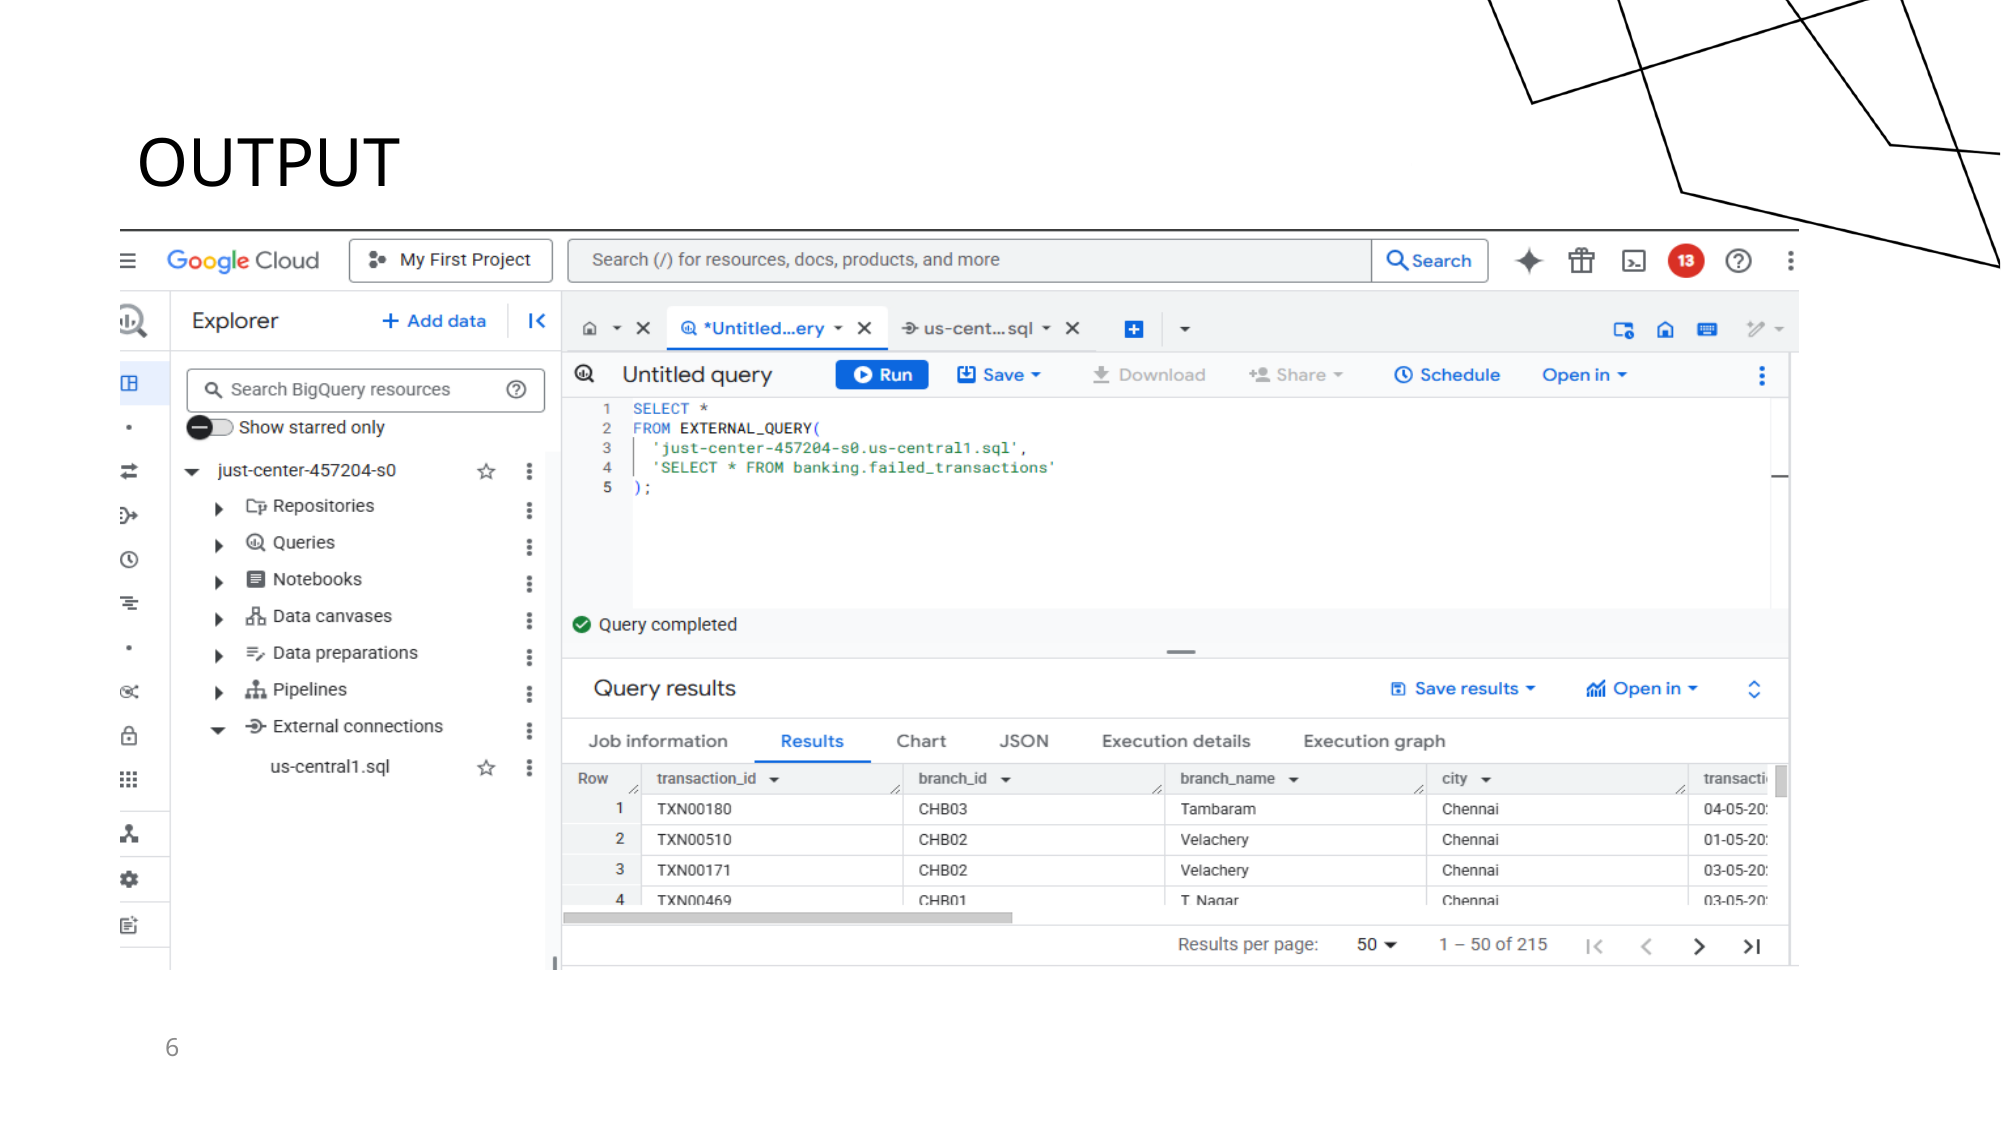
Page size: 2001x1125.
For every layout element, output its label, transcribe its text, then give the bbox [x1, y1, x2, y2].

slide_number 6 [150, 1024, 254, 1074]
title OUTPUT [121, 65, 1820, 265]
picture [120, 0, 2001, 970]
